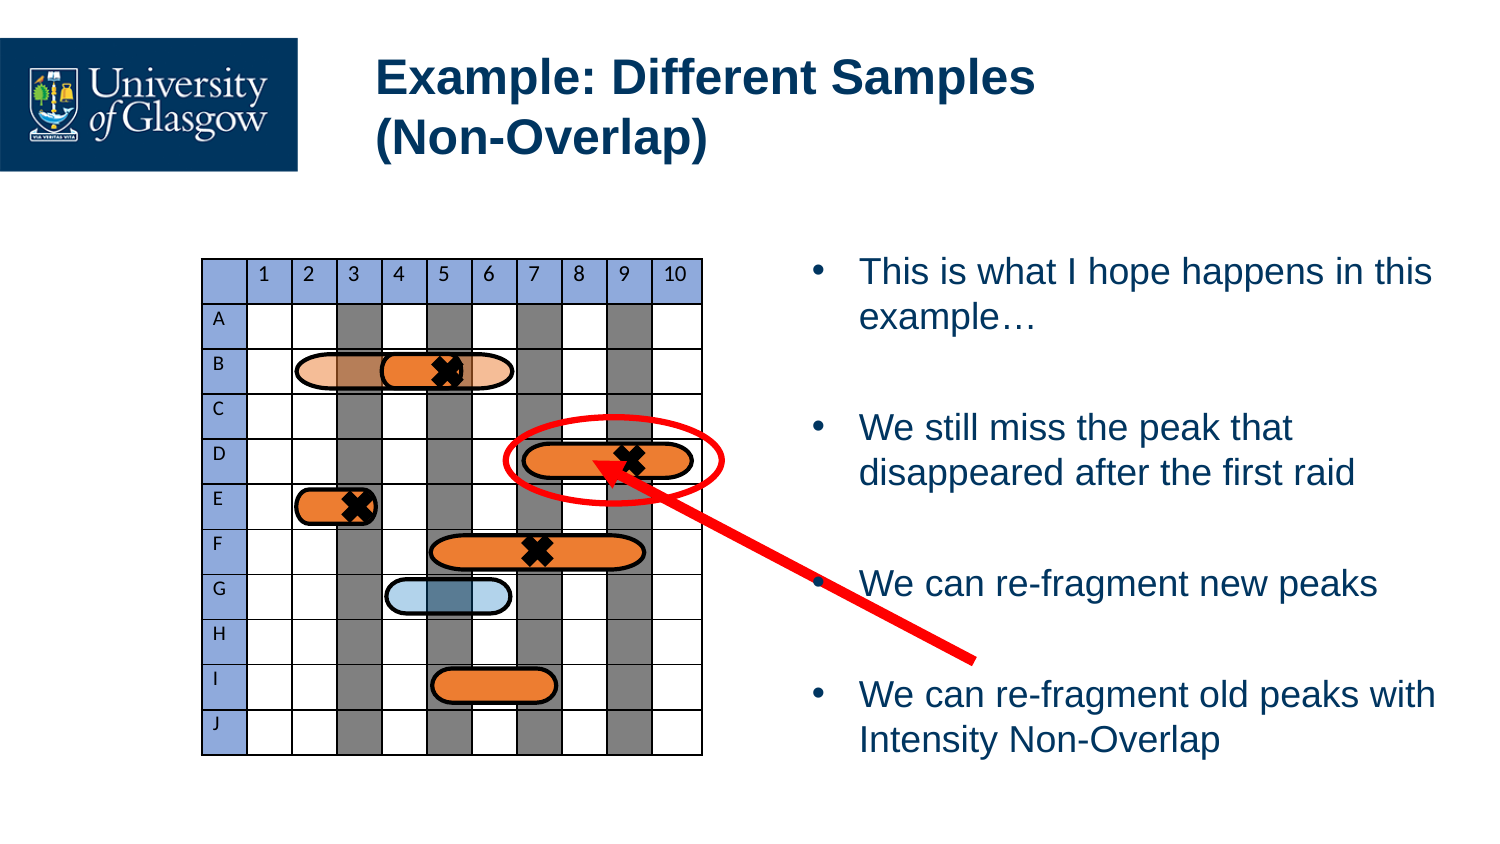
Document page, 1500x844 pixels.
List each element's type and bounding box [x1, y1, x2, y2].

table_cell [203, 305, 246, 348]
table_cell [563, 575, 606, 619]
table_cell [428, 440, 471, 483]
text_box [385, 578, 512, 615]
table_cell [293, 305, 336, 348]
table_cell [428, 665, 471, 709]
table_cell [338, 485, 381, 529]
table_cell [428, 711, 471, 754]
text_box [295, 488, 377, 525]
table_cell [563, 665, 606, 709]
table_cell [518, 305, 561, 348]
table_cell [338, 395, 381, 438]
table_cell [428, 620, 471, 664]
table_cell [608, 530, 651, 574]
table_cell [338, 620, 381, 664]
table_cell [608, 305, 651, 348]
table_cell [293, 530, 336, 574]
table_cell [473, 305, 516, 348]
table_cell [608, 711, 651, 754]
table_header [338, 260, 381, 303]
table_cell [203, 711, 246, 754]
table_cell [428, 305, 471, 348]
table_cell [248, 395, 291, 438]
table_cell [293, 350, 336, 393]
table_cell [248, 711, 291, 754]
text_box [429, 534, 646, 571]
table_cell [675, 488, 701, 511]
table_cell [248, 440, 291, 483]
text_box [295, 352, 514, 390]
table_header [293, 260, 336, 303]
picture [0, 0, 1500, 178]
table_cell [608, 350, 651, 393]
table_cell [293, 440, 336, 483]
table_cell [383, 620, 426, 664]
table_cell [383, 575, 426, 619]
table_cell [653, 665, 701, 709]
table_cell [248, 530, 291, 574]
table_cell [473, 575, 516, 619]
table_cell [653, 620, 701, 664]
table_header [653, 260, 701, 303]
table_cell [473, 485, 516, 529]
table_cell [293, 711, 336, 754]
table_cell [383, 485, 426, 529]
table_cell [473, 530, 516, 534]
table_cell [473, 440, 516, 483]
table_cell [293, 575, 336, 619]
table_cell [383, 305, 426, 348]
table_cell [248, 620, 291, 664]
table_cell [203, 395, 246, 438]
table_cell [293, 620, 336, 664]
table_cell [653, 395, 701, 433]
table_cell [563, 620, 606, 664]
table_cell [338, 575, 381, 619]
table_cell [608, 395, 651, 418]
table_cell [428, 615, 471, 619]
table_cell [518, 485, 561, 529]
table_cell [383, 530, 426, 574]
table_cell [203, 575, 246, 619]
table_cell [248, 575, 291, 619]
table_cell [653, 711, 701, 754]
table_cell [248, 485, 291, 529]
table_cell [248, 305, 291, 348]
table_header [203, 260, 246, 303]
table_cell [428, 395, 471, 438]
table_cell [383, 395, 426, 438]
table_cell [383, 665, 426, 709]
table_cell [203, 485, 246, 529]
table_cell [653, 350, 701, 393]
table_cell [608, 503, 651, 529]
table_cell [653, 575, 701, 619]
table_cell [428, 530, 471, 574]
table_cell [428, 485, 471, 529]
table_cell [338, 530, 381, 574]
table_cell [338, 305, 381, 348]
table_cell [653, 501, 701, 529]
table_cell [203, 350, 246, 393]
table_header [518, 260, 561, 303]
table_cell [653, 530, 701, 574]
table_cell [203, 530, 246, 574]
table_cell [518, 620, 561, 664]
table_header [383, 260, 426, 303]
table_cell [473, 711, 516, 754]
table_cell [383, 440, 426, 483]
table_cell [203, 665, 246, 709]
table_cell [608, 575, 651, 619]
table_cell [338, 440, 381, 483]
table_cell [248, 665, 291, 709]
table_cell [518, 665, 561, 709]
table_header [428, 260, 471, 303]
table_cell [203, 620, 246, 664]
table_header [563, 260, 606, 303]
table_cell [338, 665, 381, 709]
table_cell [518, 711, 561, 754]
table_cell [563, 305, 606, 348]
table_cell [473, 395, 516, 438]
table_cell [293, 395, 336, 438]
table_cell [248, 350, 291, 393]
table_header [608, 260, 651, 303]
text_box [504, 239, 1500, 767]
table_cell [518, 395, 561, 438]
table_cell [293, 485, 336, 529]
table_cell [338, 711, 381, 754]
table_cell [518, 575, 561, 619]
table_cell [518, 350, 561, 393]
table_cell [473, 620, 516, 664]
table_cell [563, 500, 606, 529]
table_cell [563, 395, 606, 420]
table_cell [608, 665, 651, 709]
table_cell [293, 665, 336, 709]
table_cell [383, 711, 426, 754]
table_cell [563, 711, 606, 754]
table_cell [518, 530, 561, 534]
table_cell [563, 350, 606, 393]
table_cell [473, 350, 516, 393]
table_cell [203, 440, 246, 483]
table_cell [653, 305, 701, 348]
table_header [473, 260, 516, 303]
table_cell [608, 620, 651, 664]
table_cell [563, 530, 606, 534]
table_cell [473, 704, 516, 709]
text_box [431, 667, 558, 704]
table_header [248, 260, 291, 303]
